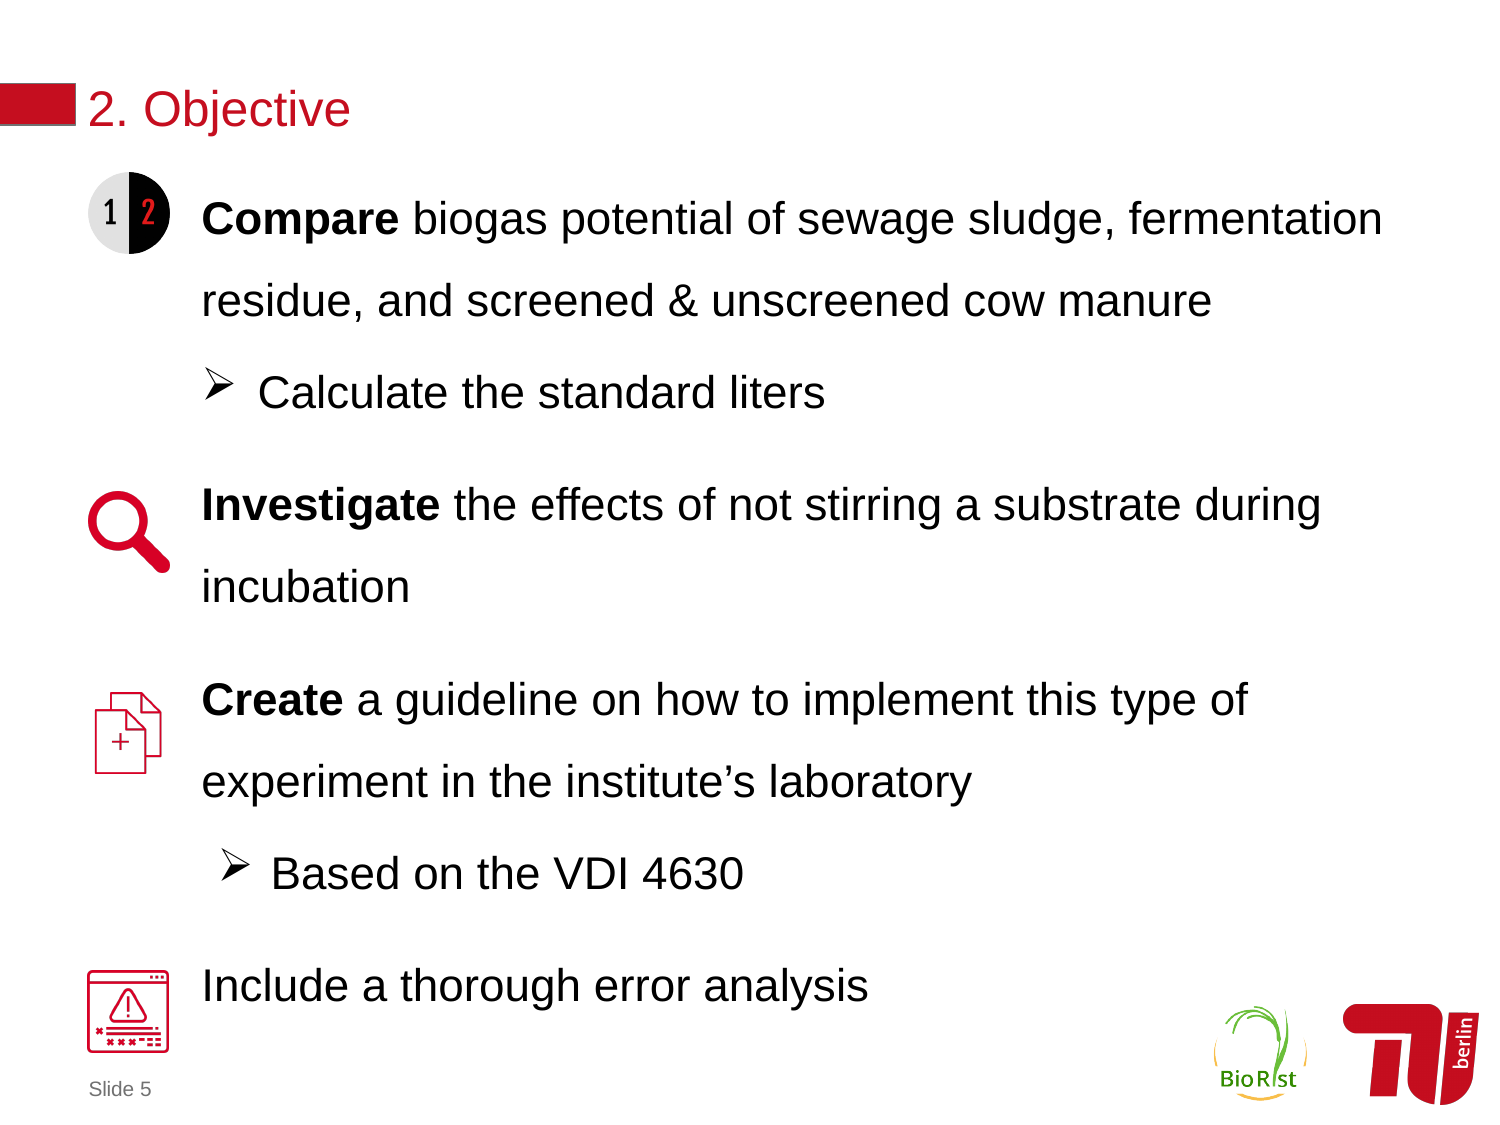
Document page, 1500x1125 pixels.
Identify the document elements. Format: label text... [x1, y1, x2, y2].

text_box [0, 83, 76, 126]
picture [87, 692, 169, 774]
picture [1343, 1004, 1479, 1105]
text_box 2. Objective [87, 74, 1410, 137]
picture [87, 970, 169, 1053]
picture [88, 172, 170, 255]
slide_number Slide 5 [88, 1075, 1176, 1101]
picture [1204, 1000, 1313, 1108]
picture [88, 491, 170, 574]
